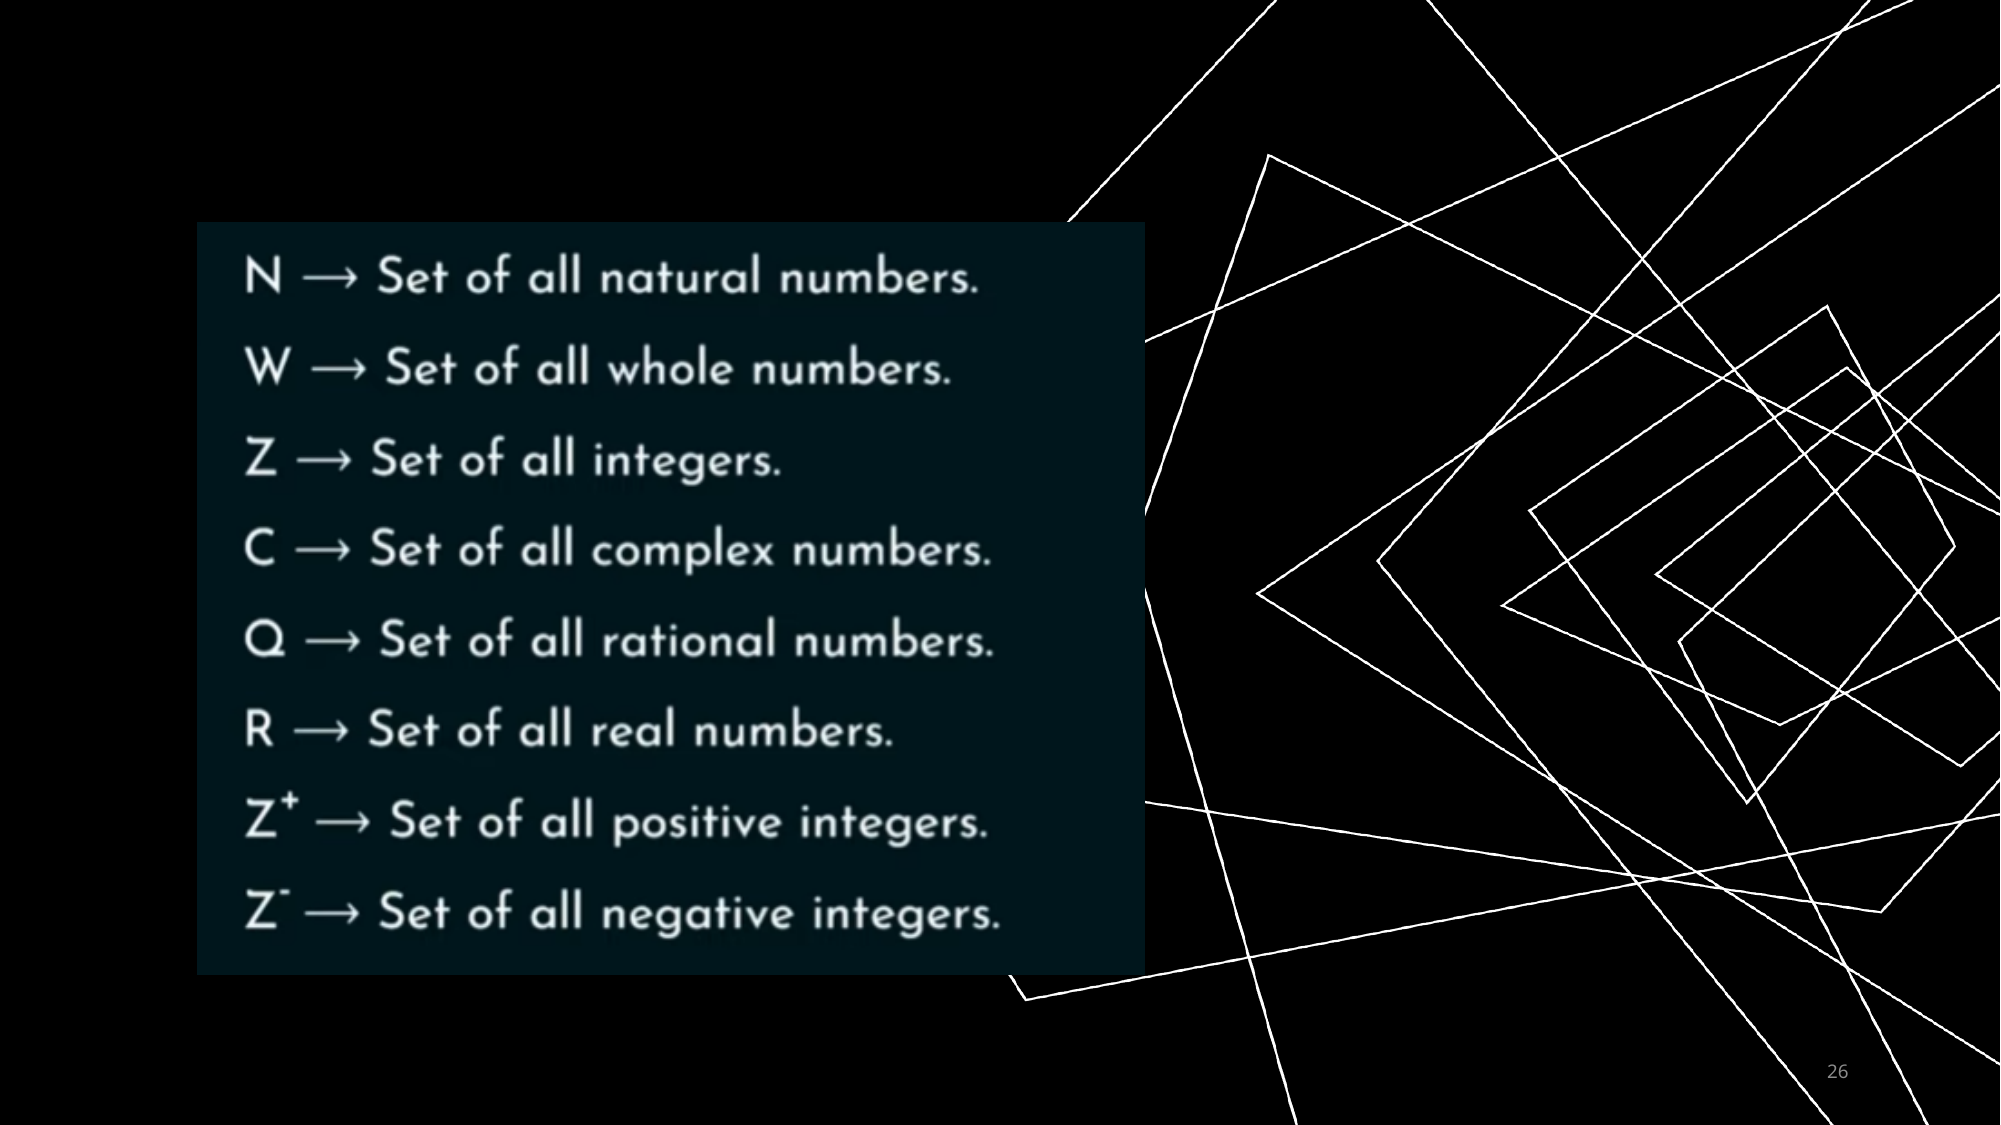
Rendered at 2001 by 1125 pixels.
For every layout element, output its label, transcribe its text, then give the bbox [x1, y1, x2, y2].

picture [197, 0, 2000, 1125]
slide_number 26 [1701, 1042, 1864, 1103]
